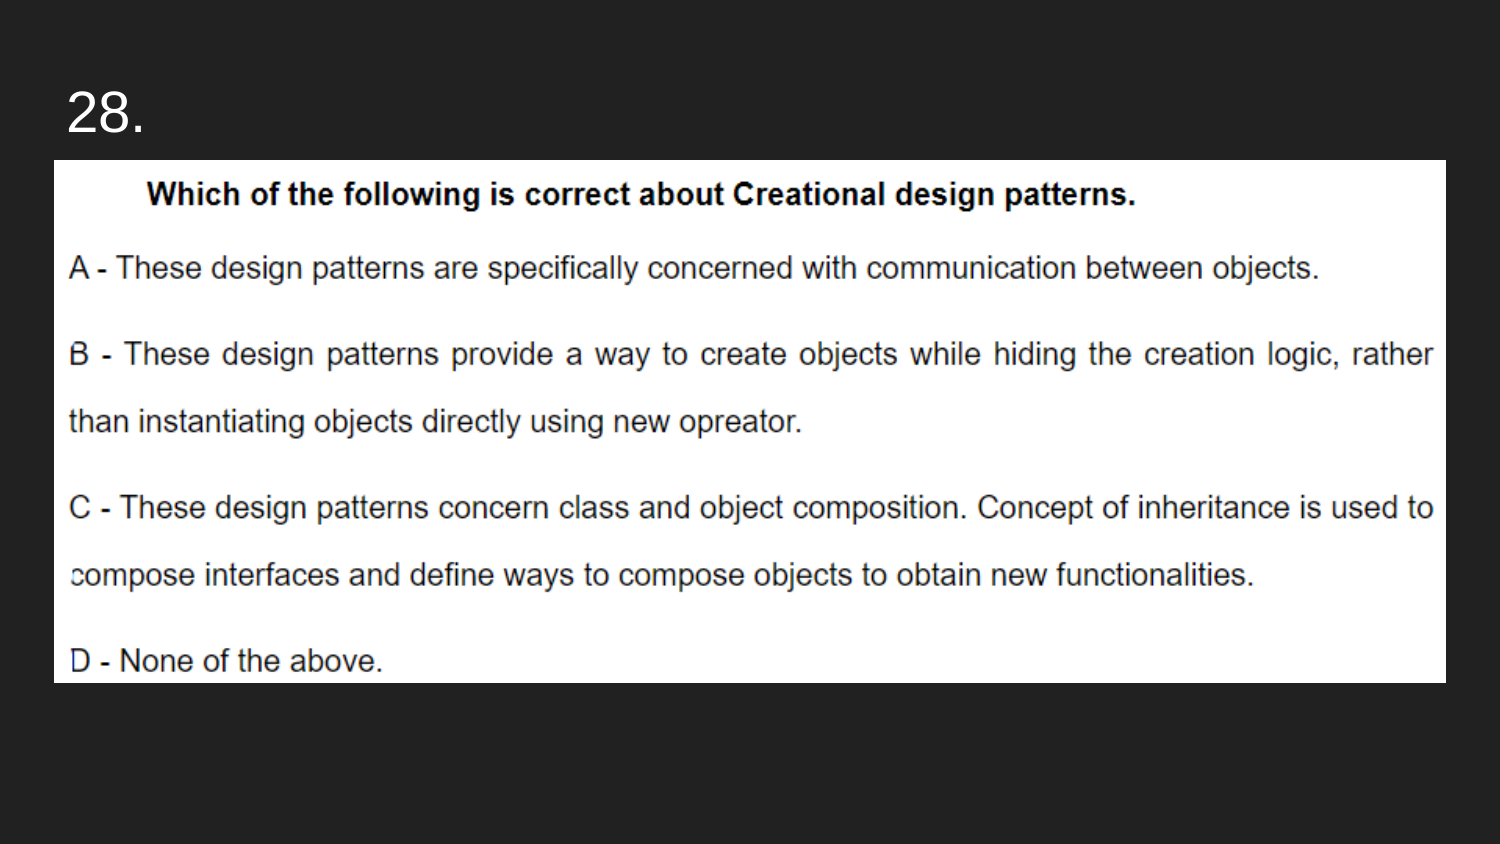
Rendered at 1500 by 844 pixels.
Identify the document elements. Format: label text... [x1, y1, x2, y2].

title 28. [51, 59, 1449, 153]
picture [54, 160, 1446, 684]
